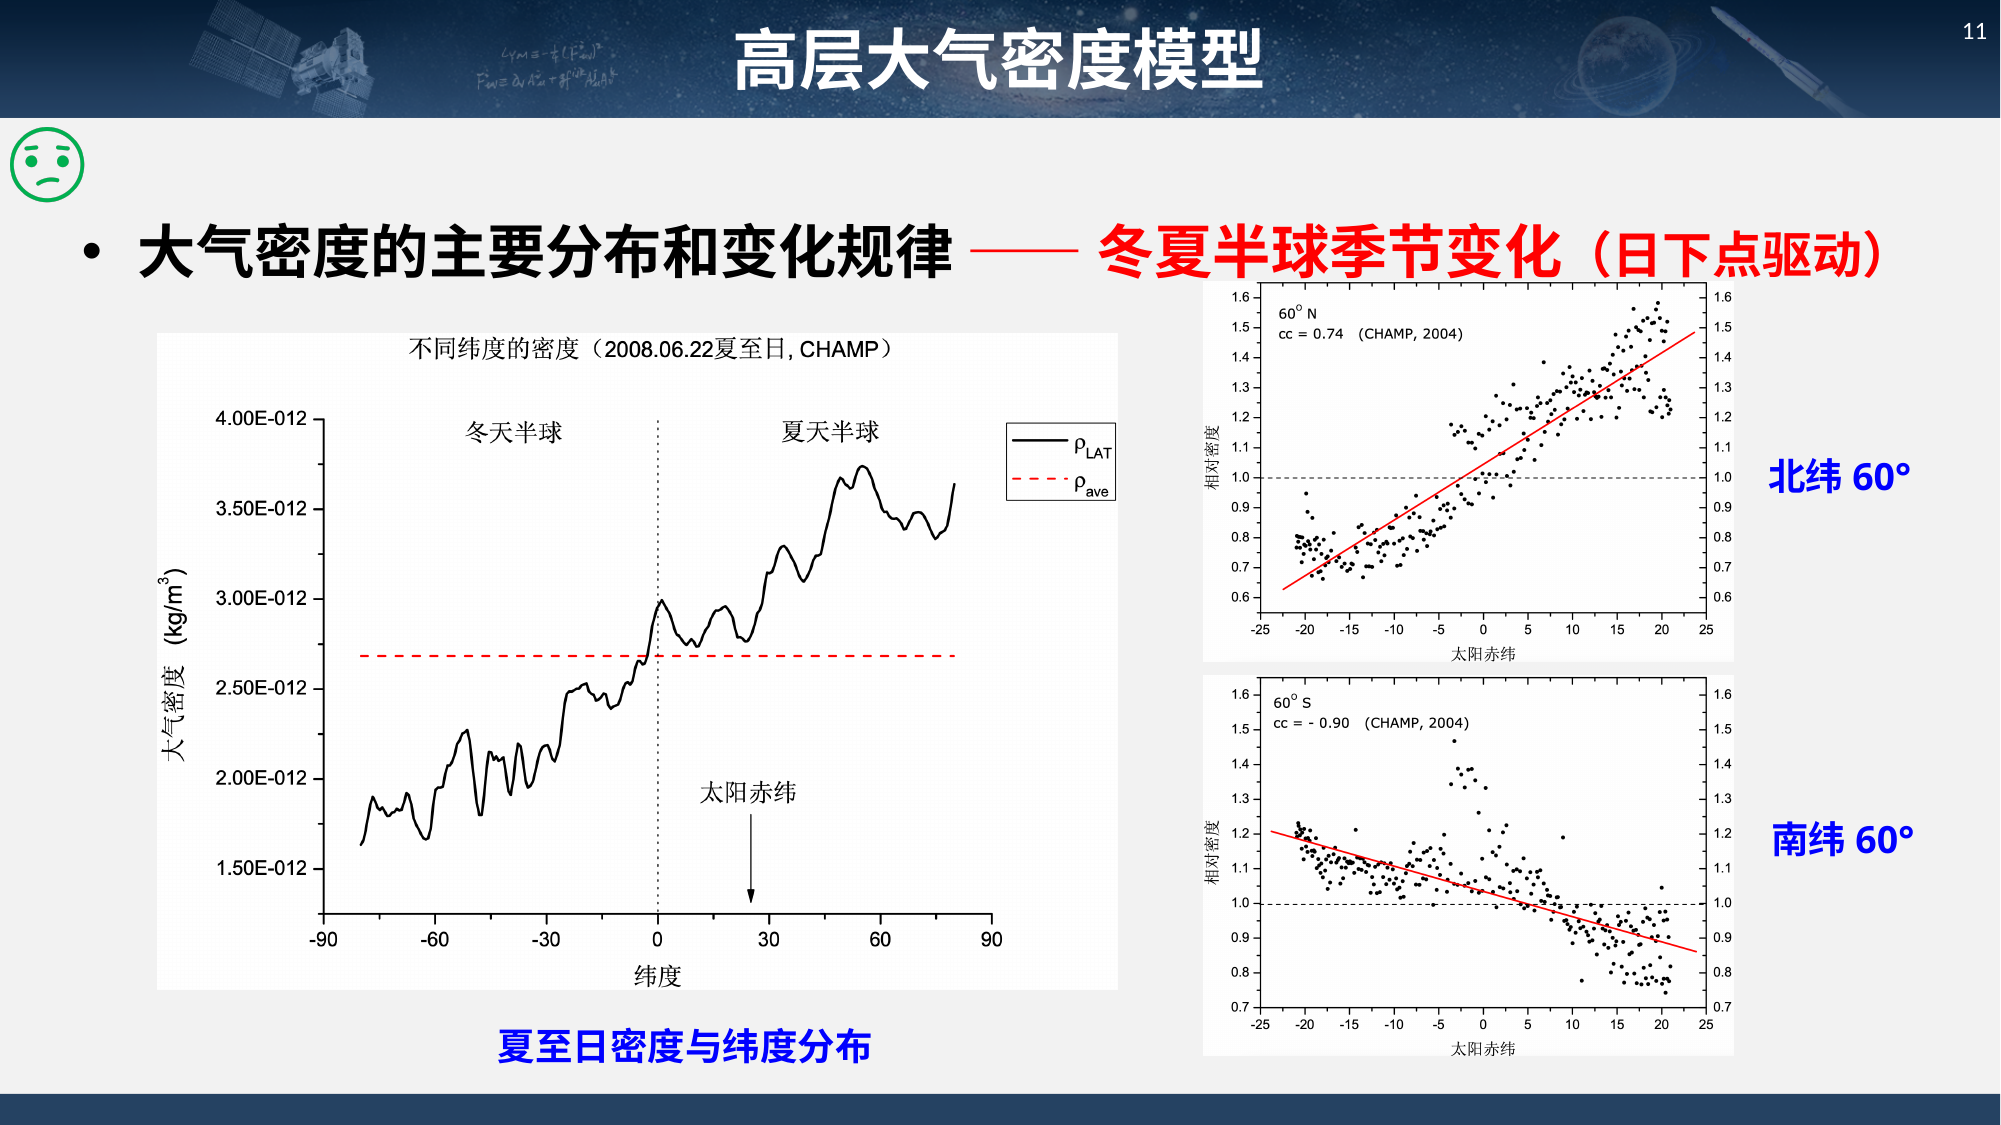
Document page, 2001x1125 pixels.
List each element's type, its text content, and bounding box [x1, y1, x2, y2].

picture [1203, 281, 1734, 662]
picture [156, 333, 1118, 990]
picture [0, 0, 2001, 212]
text_box 夏至日密度与纬度分布 [463, 1015, 908, 1075]
text_box 大气密度的主要分布和变化规律 —— 冬夏半球季节变化（日下点驱动） [66, 172, 1933, 293]
text_box 南纬60° [1734, 808, 1964, 869]
text_box 高层大气密度模型 [0, 0, 2000, 117]
picture [1203, 675, 1734, 1056]
text_box 北纬60° [1734, 445, 1961, 506]
